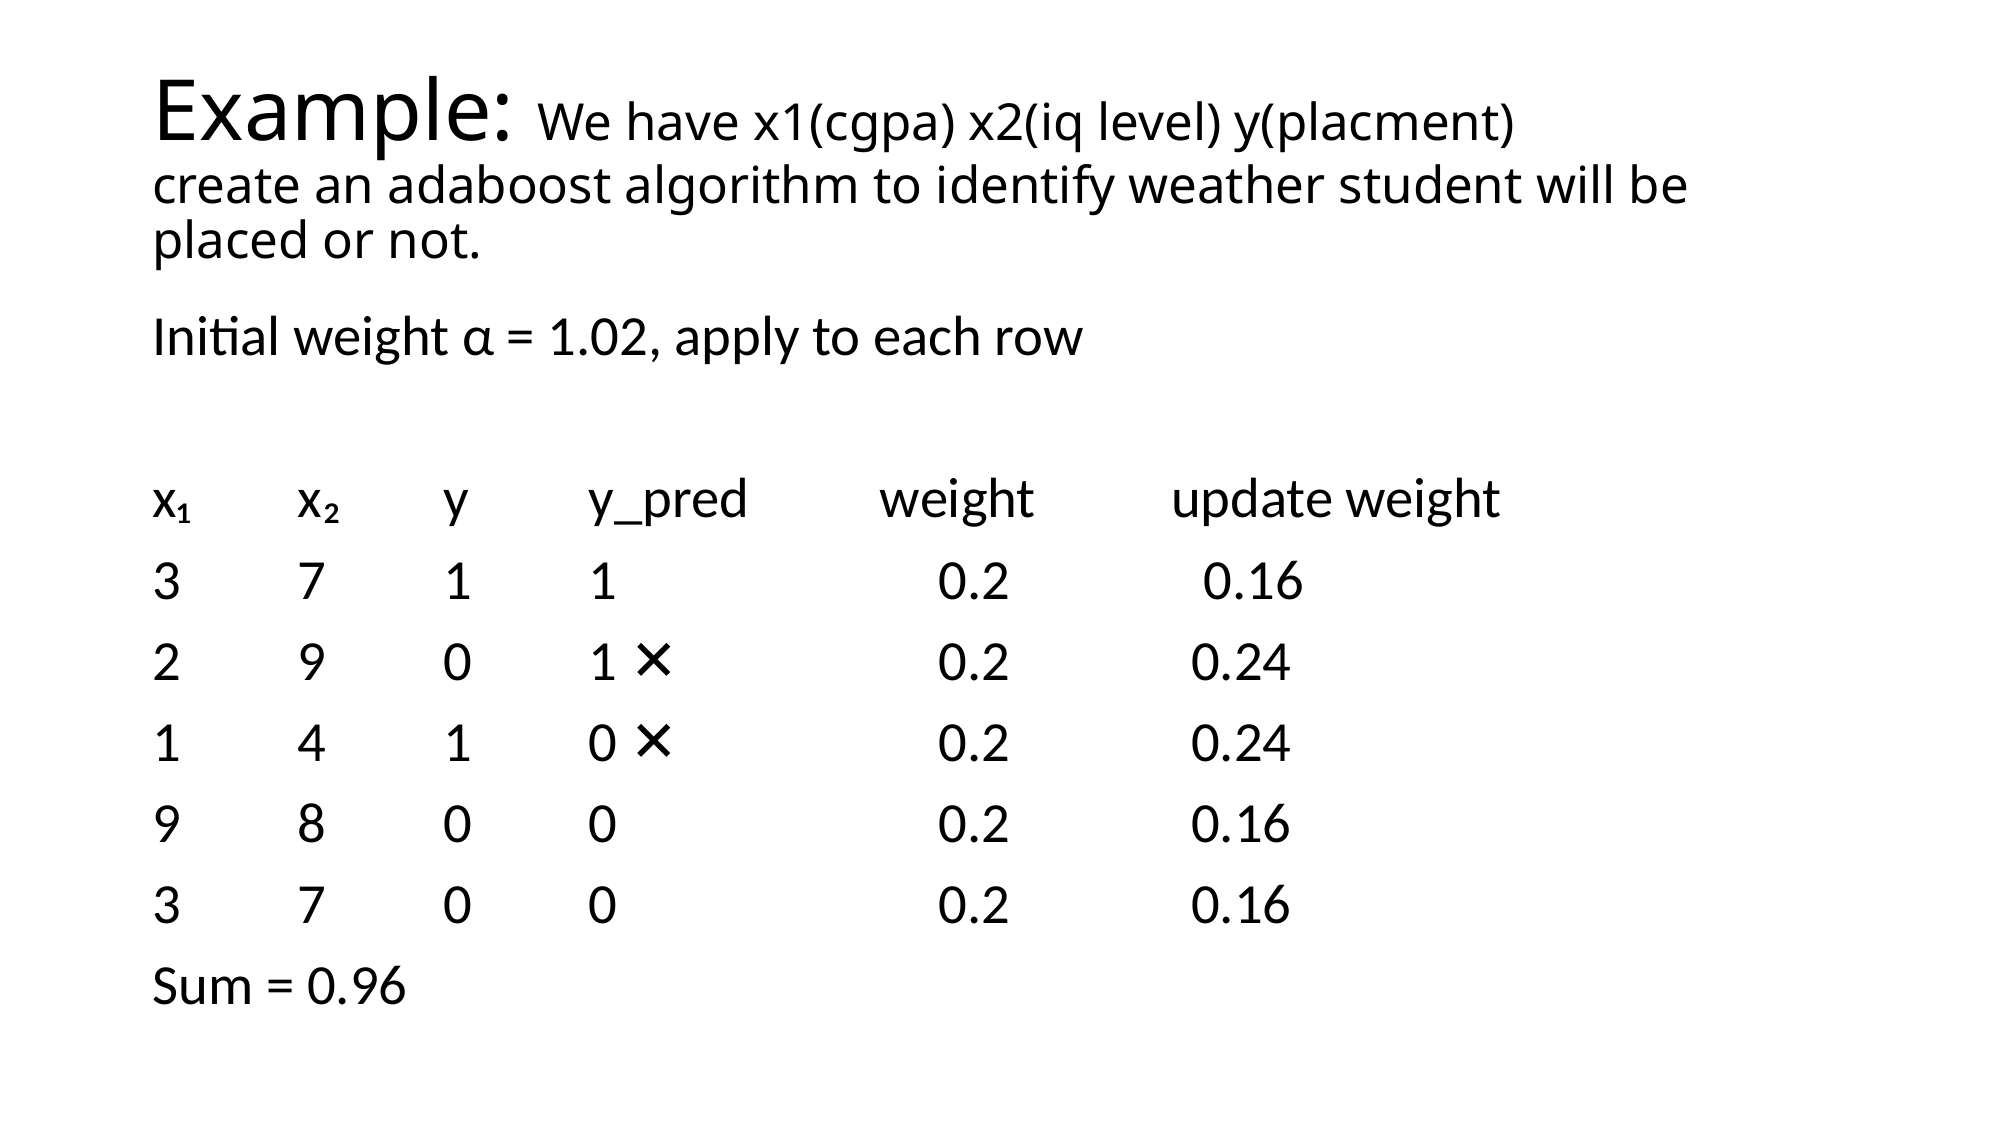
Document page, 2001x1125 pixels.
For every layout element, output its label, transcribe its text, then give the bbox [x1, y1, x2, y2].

text_box [508, 146, 1175, 208]
title Example: We have x1(cgpa) x2(iq level) y(placment) create an adaboost algorithm to identify weather student will be placed or not. [137, 59, 1863, 278]
list Initial weight α = 1.02, apply to each row x₁ x₂ y y_pred weight update weight 3 7 1 1 0.2 0.16 2 9 0 1 ✕ 0.2 0.24 1 4 1 0 ✕ 0.2 0.24 9 8 0 0 0.2 0.16 3 7 0 0 0.2 0.16 Sum = 0.96 [137, 299, 2000, 1028]
